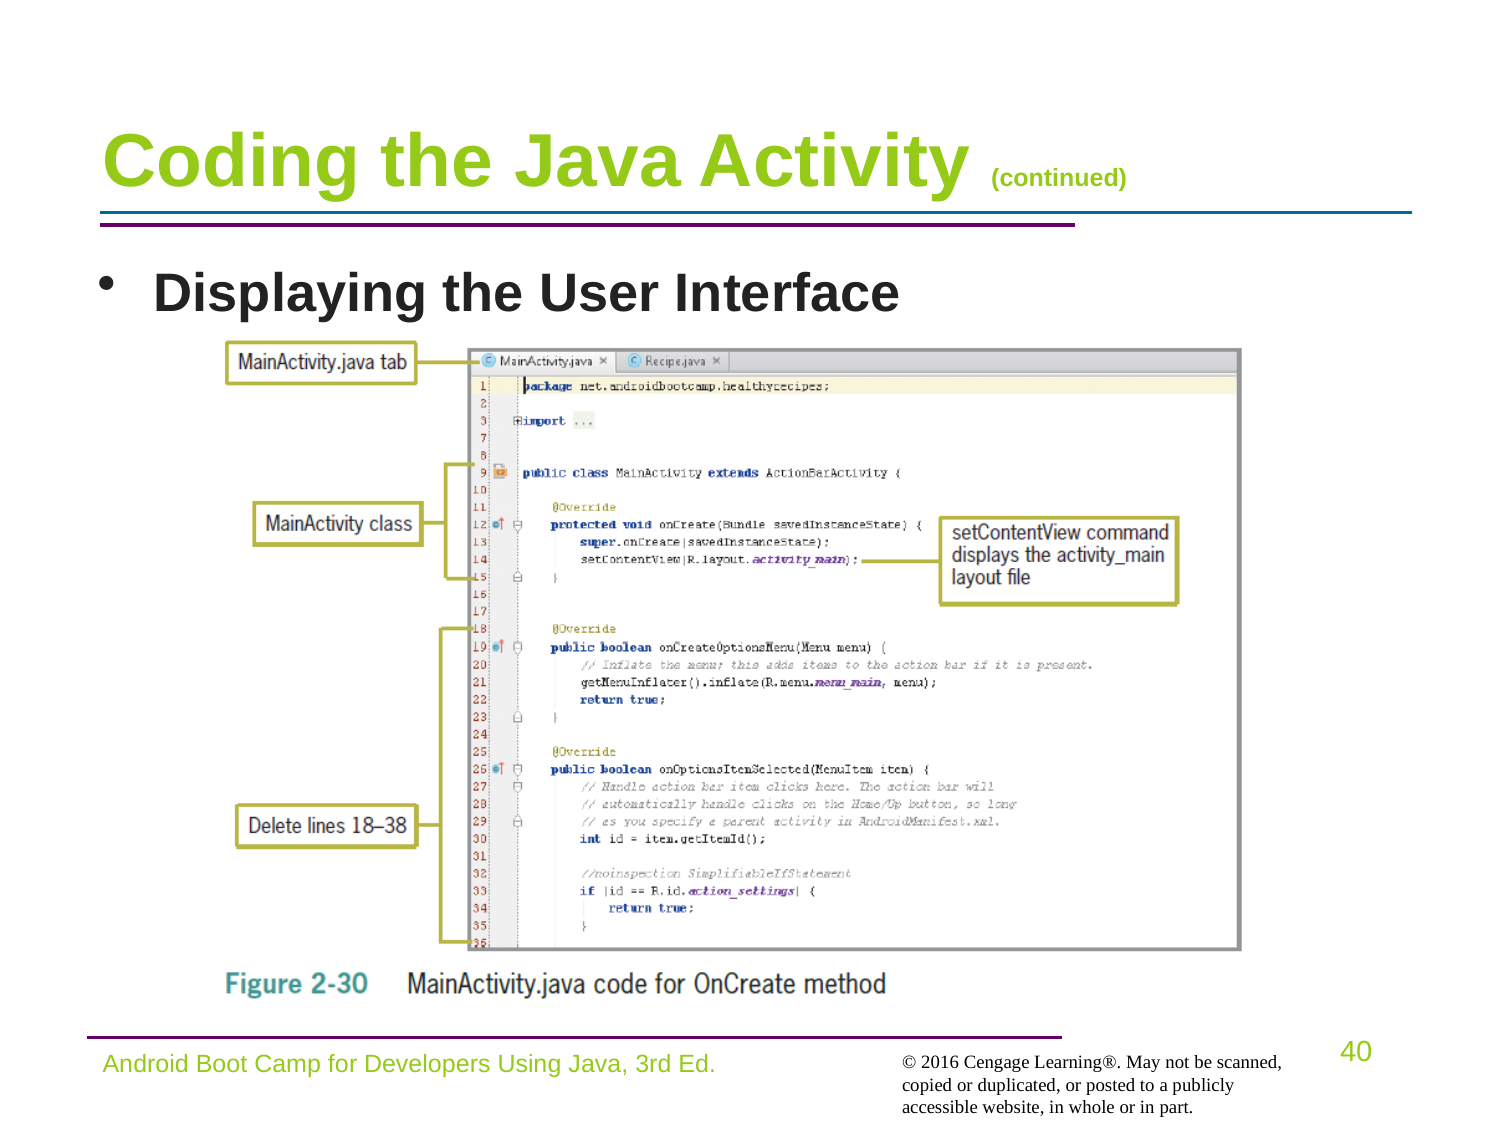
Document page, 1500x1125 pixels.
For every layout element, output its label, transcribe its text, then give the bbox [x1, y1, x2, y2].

footer Android Boot Camp for Developers Using Java, 3rd Ed. [87, 1025, 988, 1100]
list Displaying the User Interface [81, 249, 1408, 988]
slide_number 40 [1074, 1025, 1388, 1100]
picture [209, 327, 1263, 1006]
title Coding the Java Activity (continued) [87, 62, 1413, 251]
